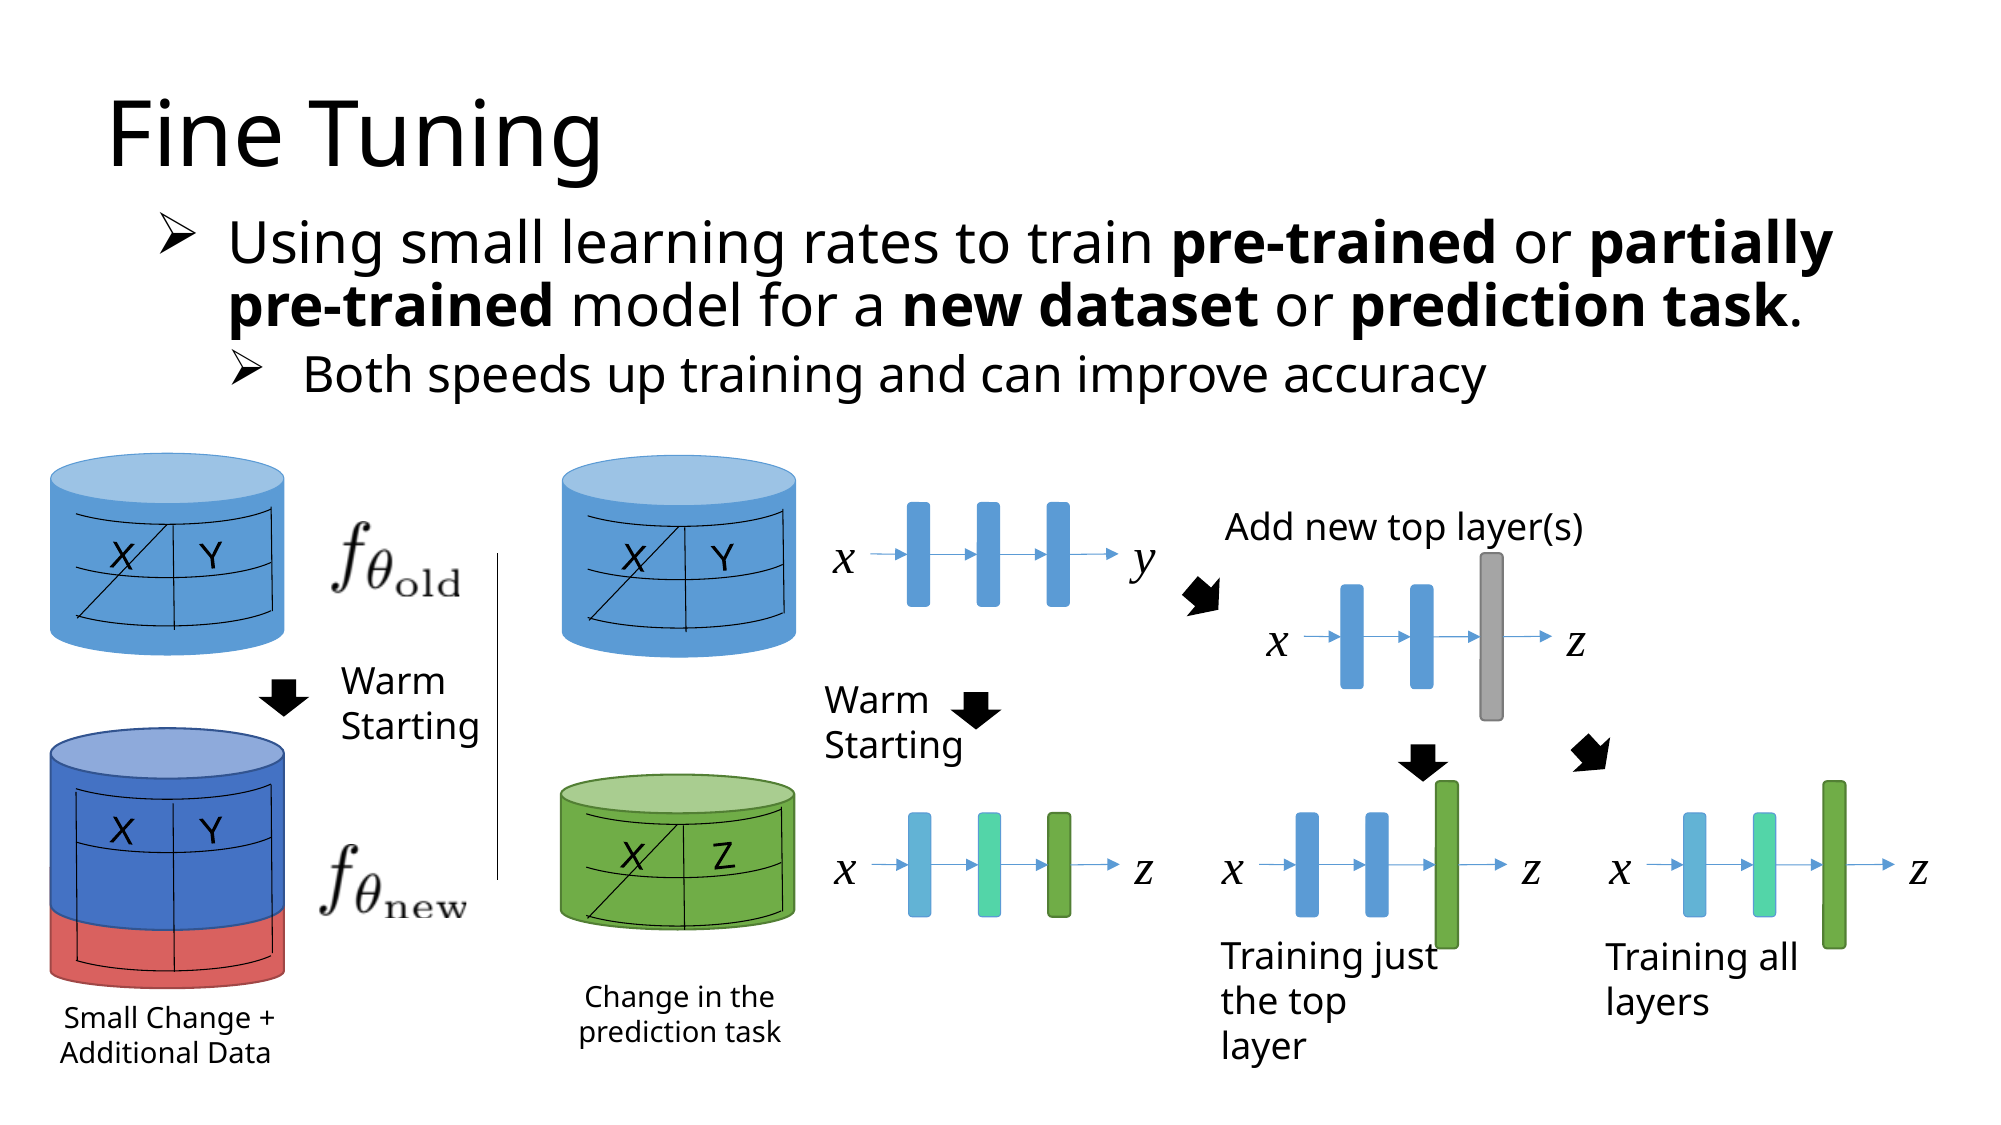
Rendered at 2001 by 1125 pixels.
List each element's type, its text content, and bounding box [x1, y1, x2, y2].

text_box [1206, 781, 1557, 949]
text_box Training just the top layer [1205, 924, 1457, 1075]
text_box Add new top layer(s) [1209, 495, 1599, 555]
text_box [1251, 553, 1602, 721]
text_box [562, 455, 796, 658]
text_box [258, 679, 310, 717]
text_box Warm Starting [809, 668, 980, 774]
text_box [1594, 781, 1945, 949]
text_box Training all layers [1590, 926, 1842, 1031]
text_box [50, 453, 284, 655]
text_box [818, 502, 1171, 607]
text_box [50, 728, 284, 972]
list Using small learning rates to train pre-trained or partially pre-trained model for a new dataset or prediction task. Both speeds up training and can improve accuracy [137, 205, 1863, 450]
picture [318, 844, 467, 918]
text_box [1397, 744, 1449, 781]
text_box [560, 768, 795, 930]
text_box Change in the prediction task [519, 970, 841, 1056]
text_box Warm Starting [326, 649, 496, 754]
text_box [819, 812, 1170, 917]
text_box [980, 692, 1002, 727]
text_box [1570, 733, 1611, 772]
title Fine Tuning [90, 27, 1863, 245]
text_box [49, 907, 285, 990]
picture [330, 521, 460, 597]
text_box Small Change + Additional Data [8, 991, 331, 1077]
text_box [1181, 576, 1220, 617]
